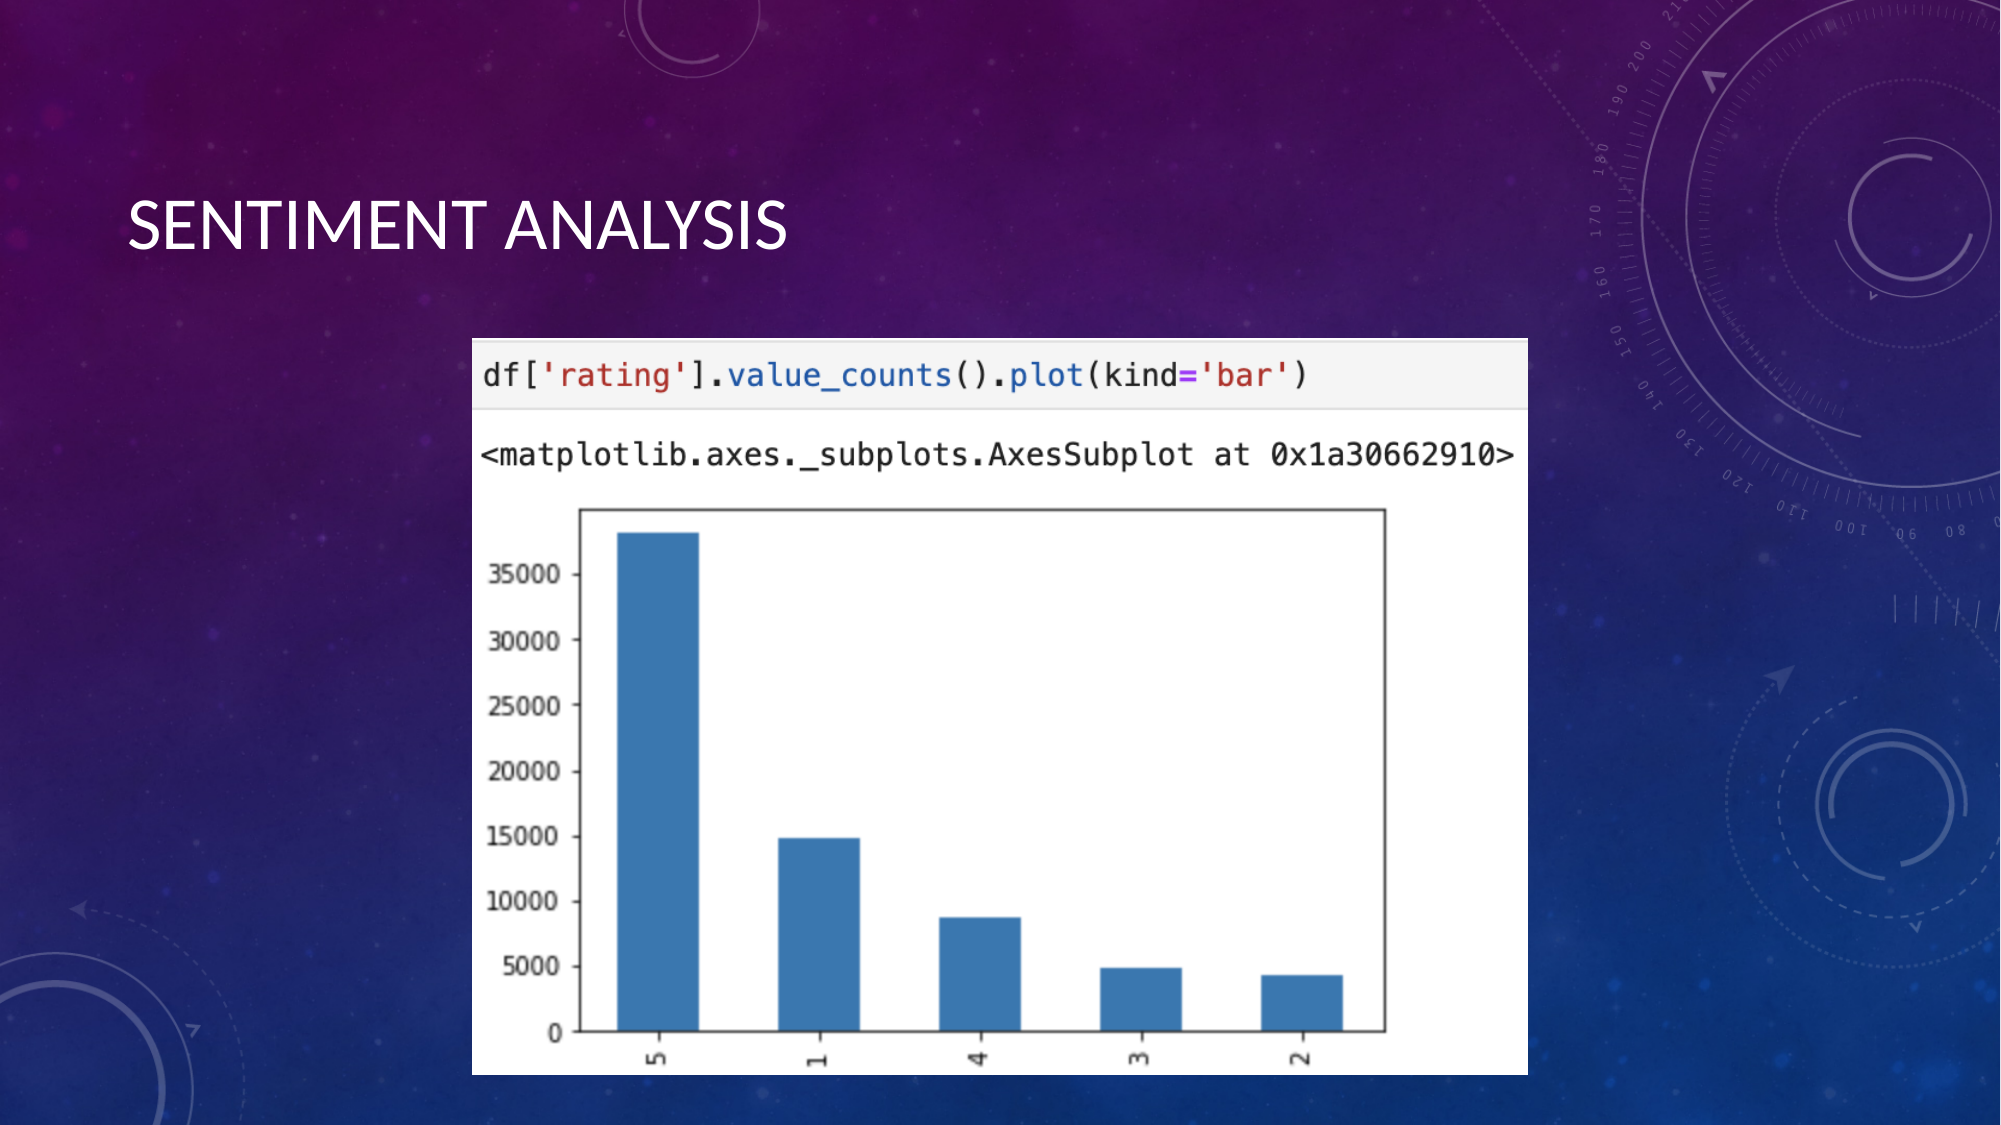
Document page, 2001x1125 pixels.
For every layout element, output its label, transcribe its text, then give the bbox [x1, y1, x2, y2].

title SENTIMENT ANALYSIS [112, 99, 1775, 339]
picture [0, 0, 2001, 1125]
